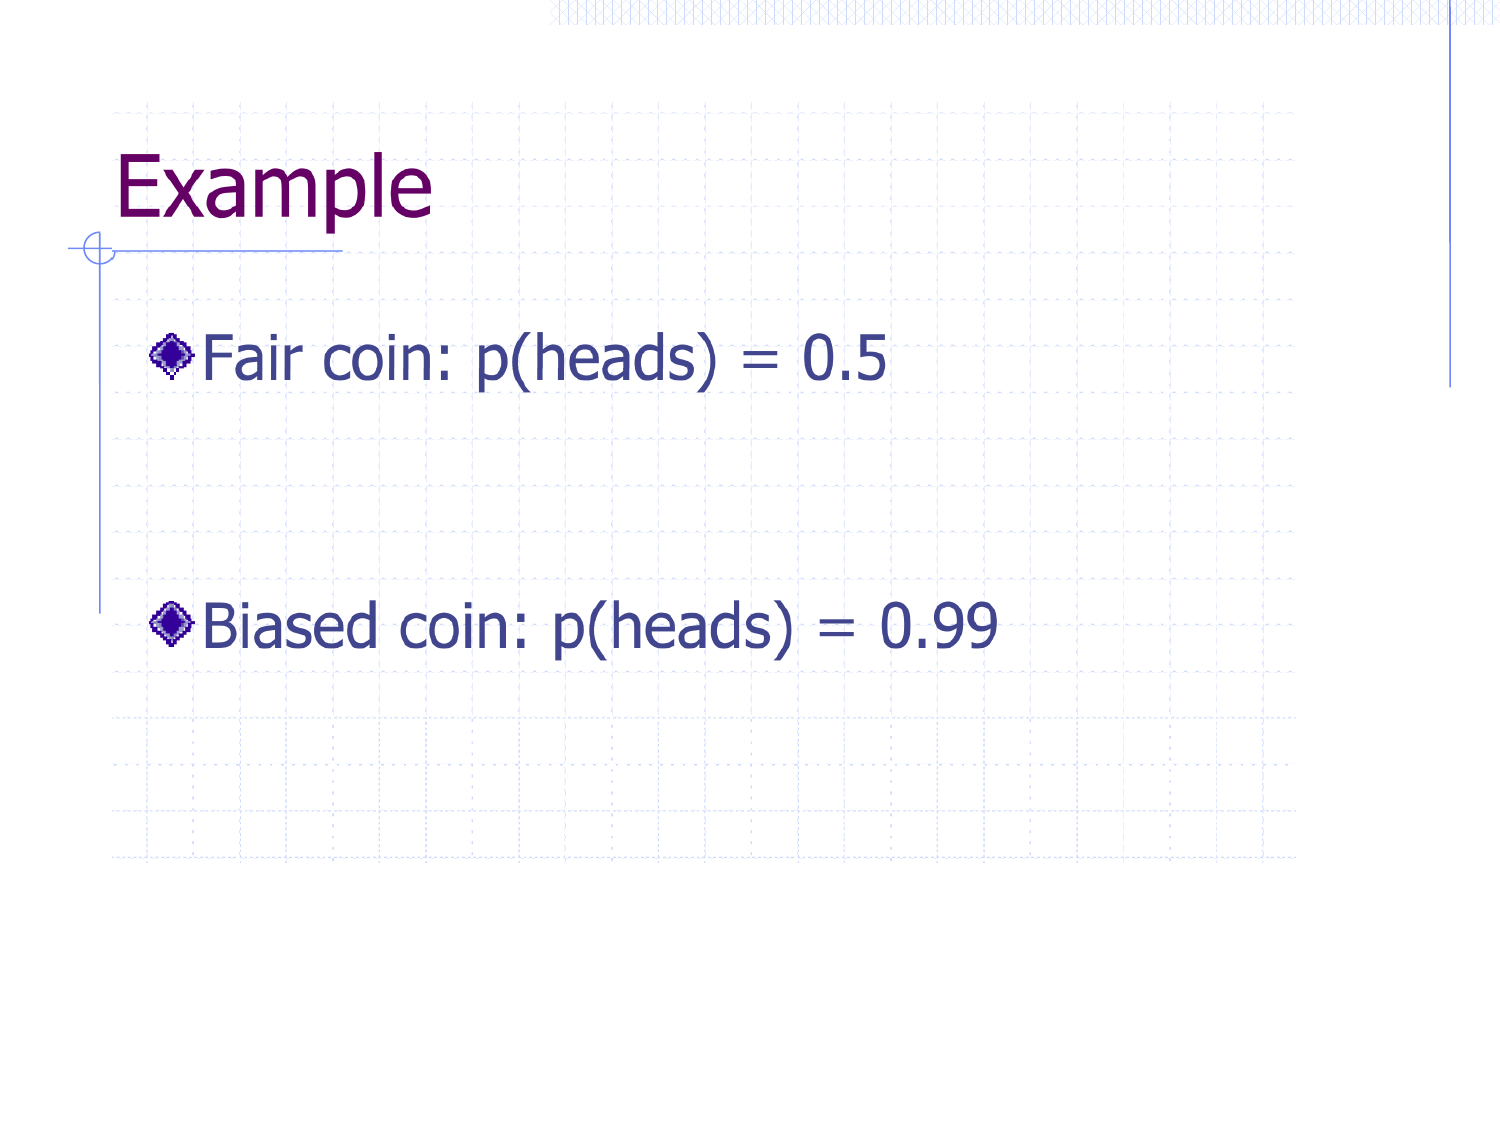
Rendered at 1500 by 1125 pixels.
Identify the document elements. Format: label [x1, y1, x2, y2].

picture [112, 99, 1296, 863]
